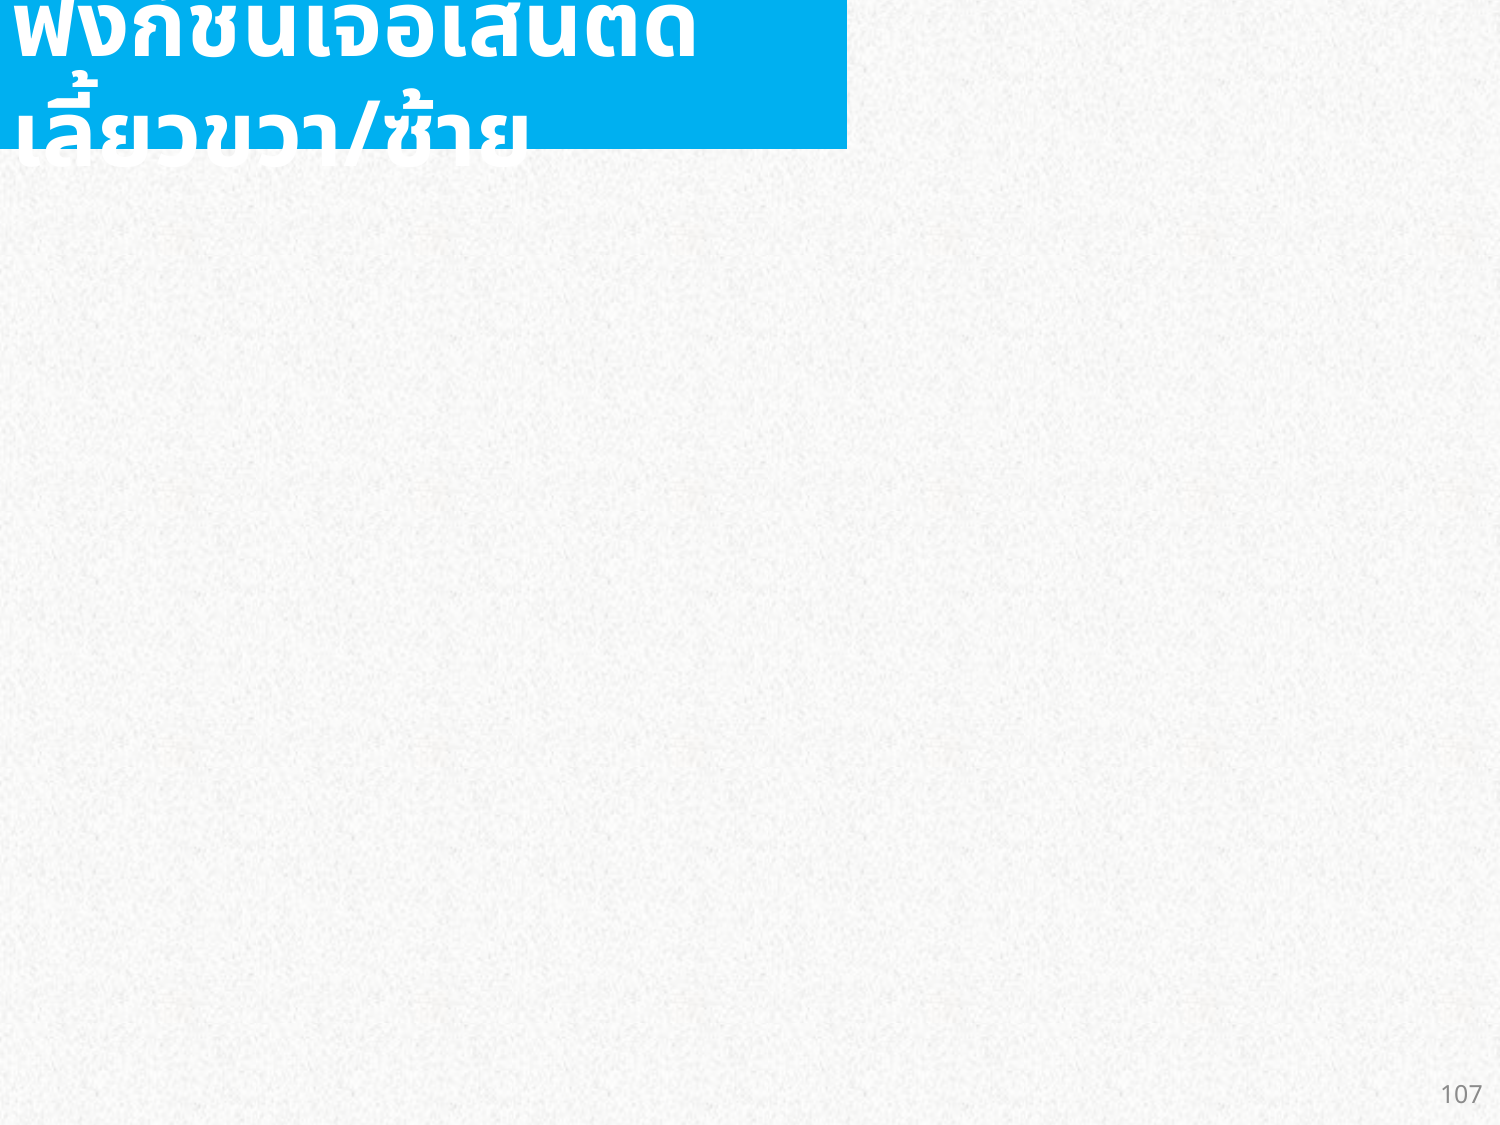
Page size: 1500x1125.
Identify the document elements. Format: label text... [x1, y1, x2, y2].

text_box ฟังก์ชั่นเจอเส้นตัดเลี้ยวขวา/ซ้าย [0, 0, 847, 149]
slide_number 107 [1372, 1065, 1498, 1125]
